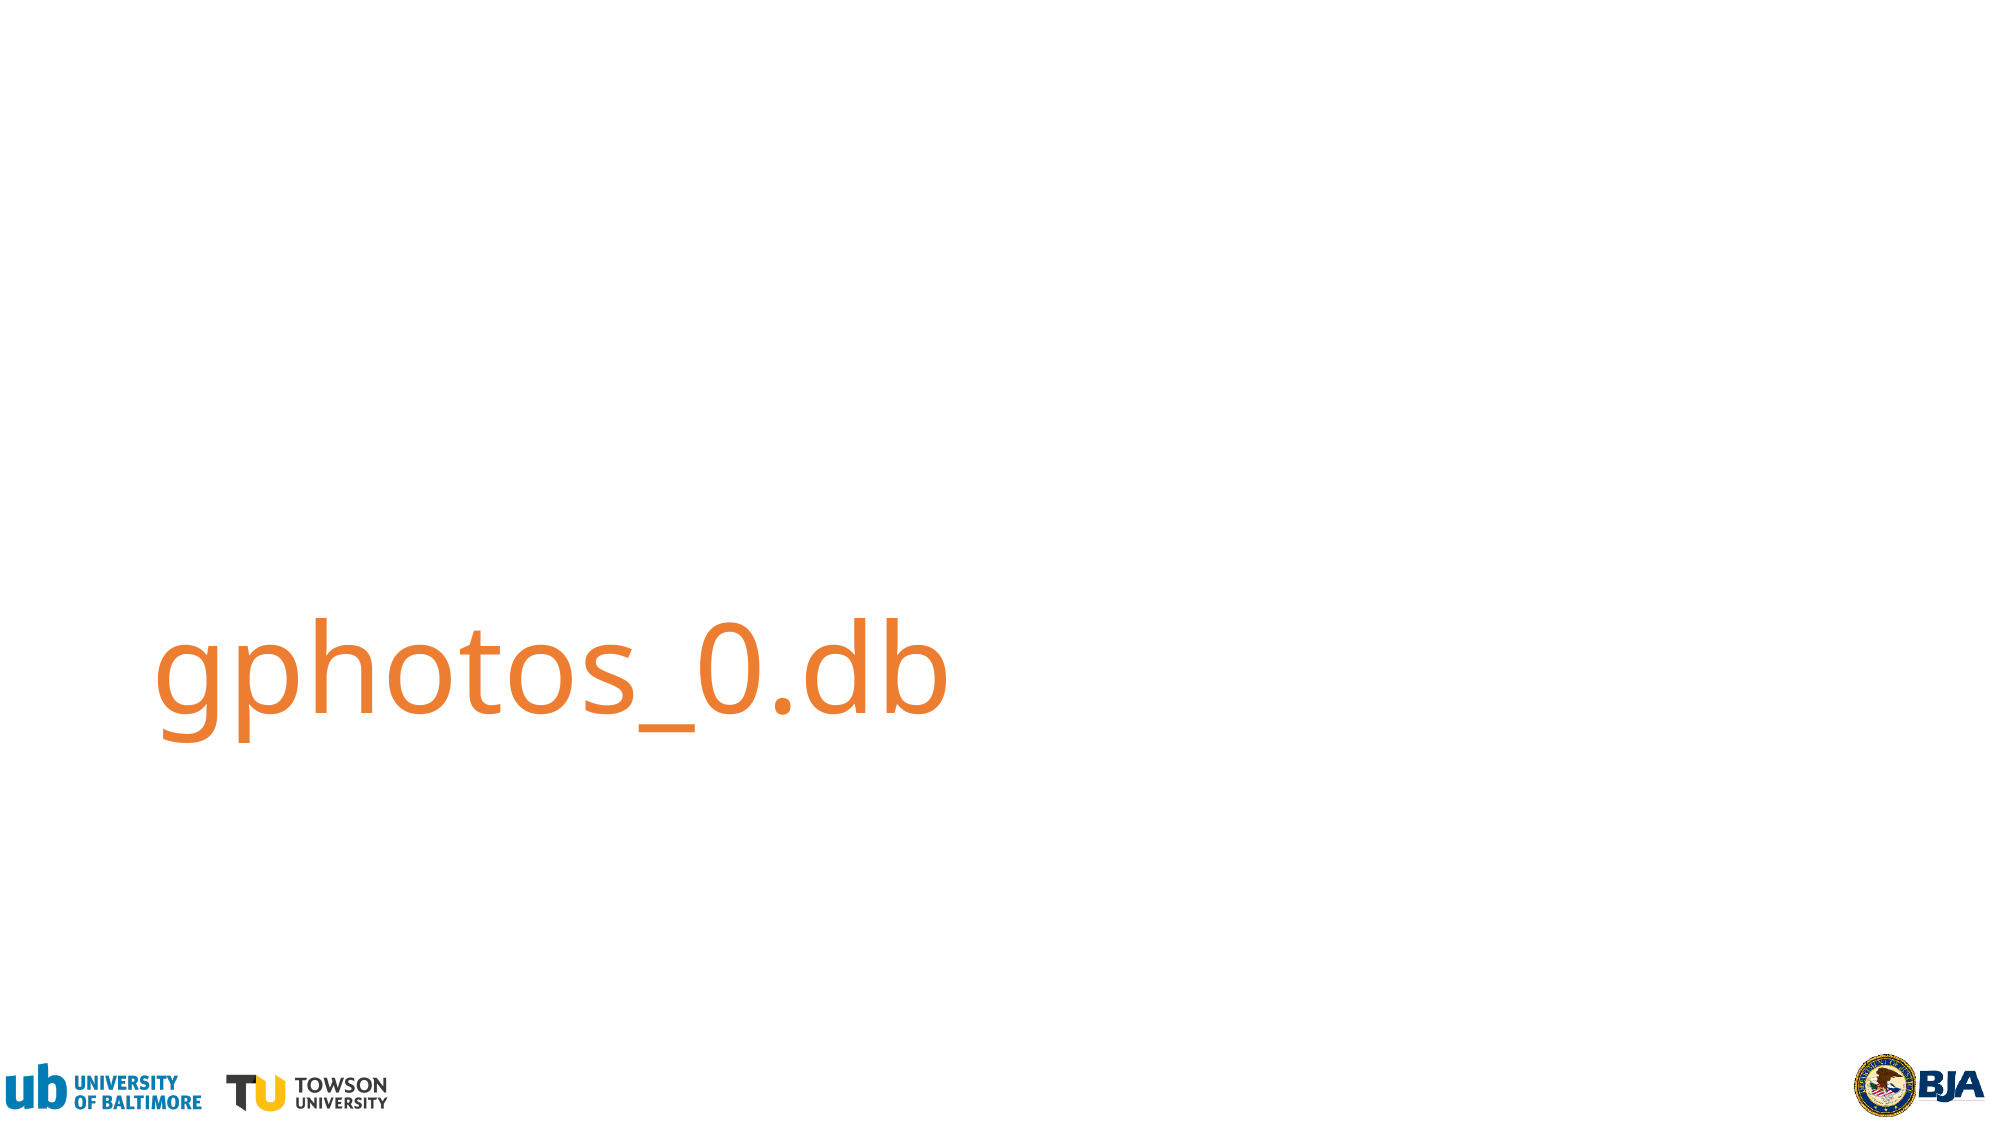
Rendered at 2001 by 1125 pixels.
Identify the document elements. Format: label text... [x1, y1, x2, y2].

title gphotos_0.db [136, 280, 1862, 749]
picture [0, 1031, 407, 1125]
picture [1854, 1054, 1986, 1117]
